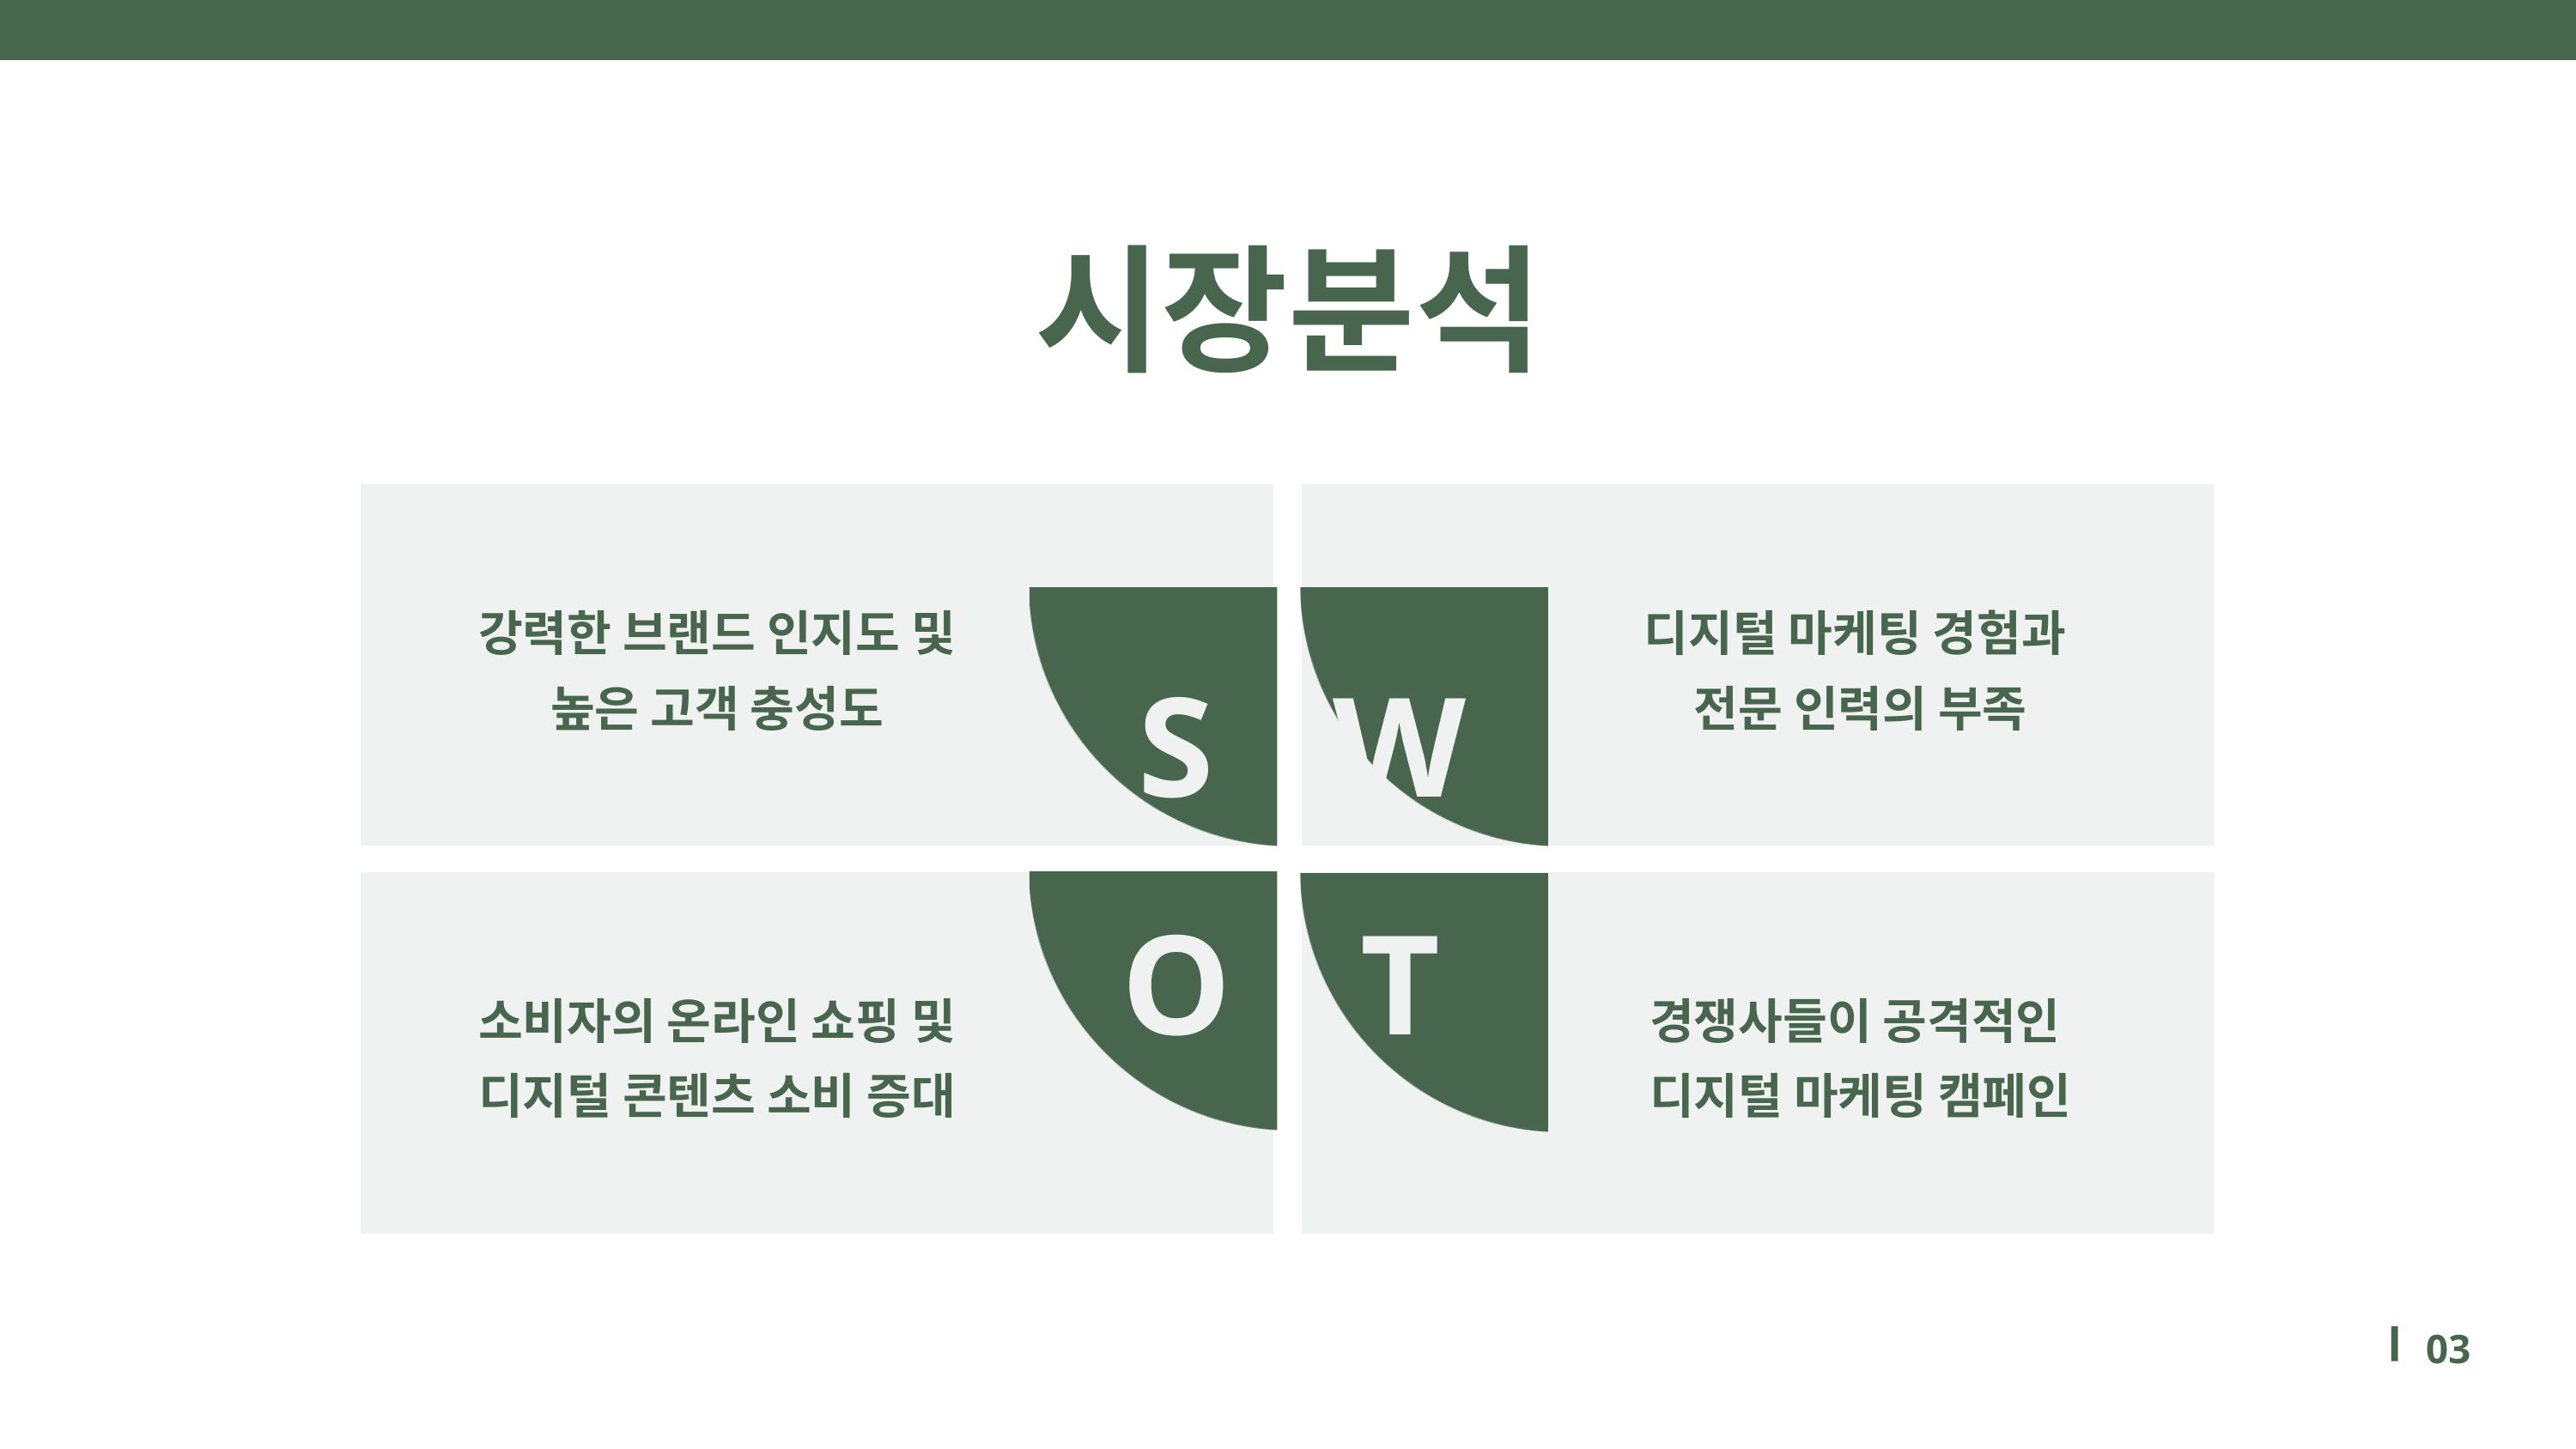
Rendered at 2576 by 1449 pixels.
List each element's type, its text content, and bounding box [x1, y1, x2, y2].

text_box 시장분석 [702, 195, 1876, 389]
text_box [1301, 483, 2215, 846]
text_box 03 [2409, 1316, 2471, 1372]
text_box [0, 0, 2576, 61]
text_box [1301, 871, 2215, 1234]
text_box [361, 483, 1274, 846]
text_box [1274, 871, 1278, 1131]
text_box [361, 871, 1274, 1234]
